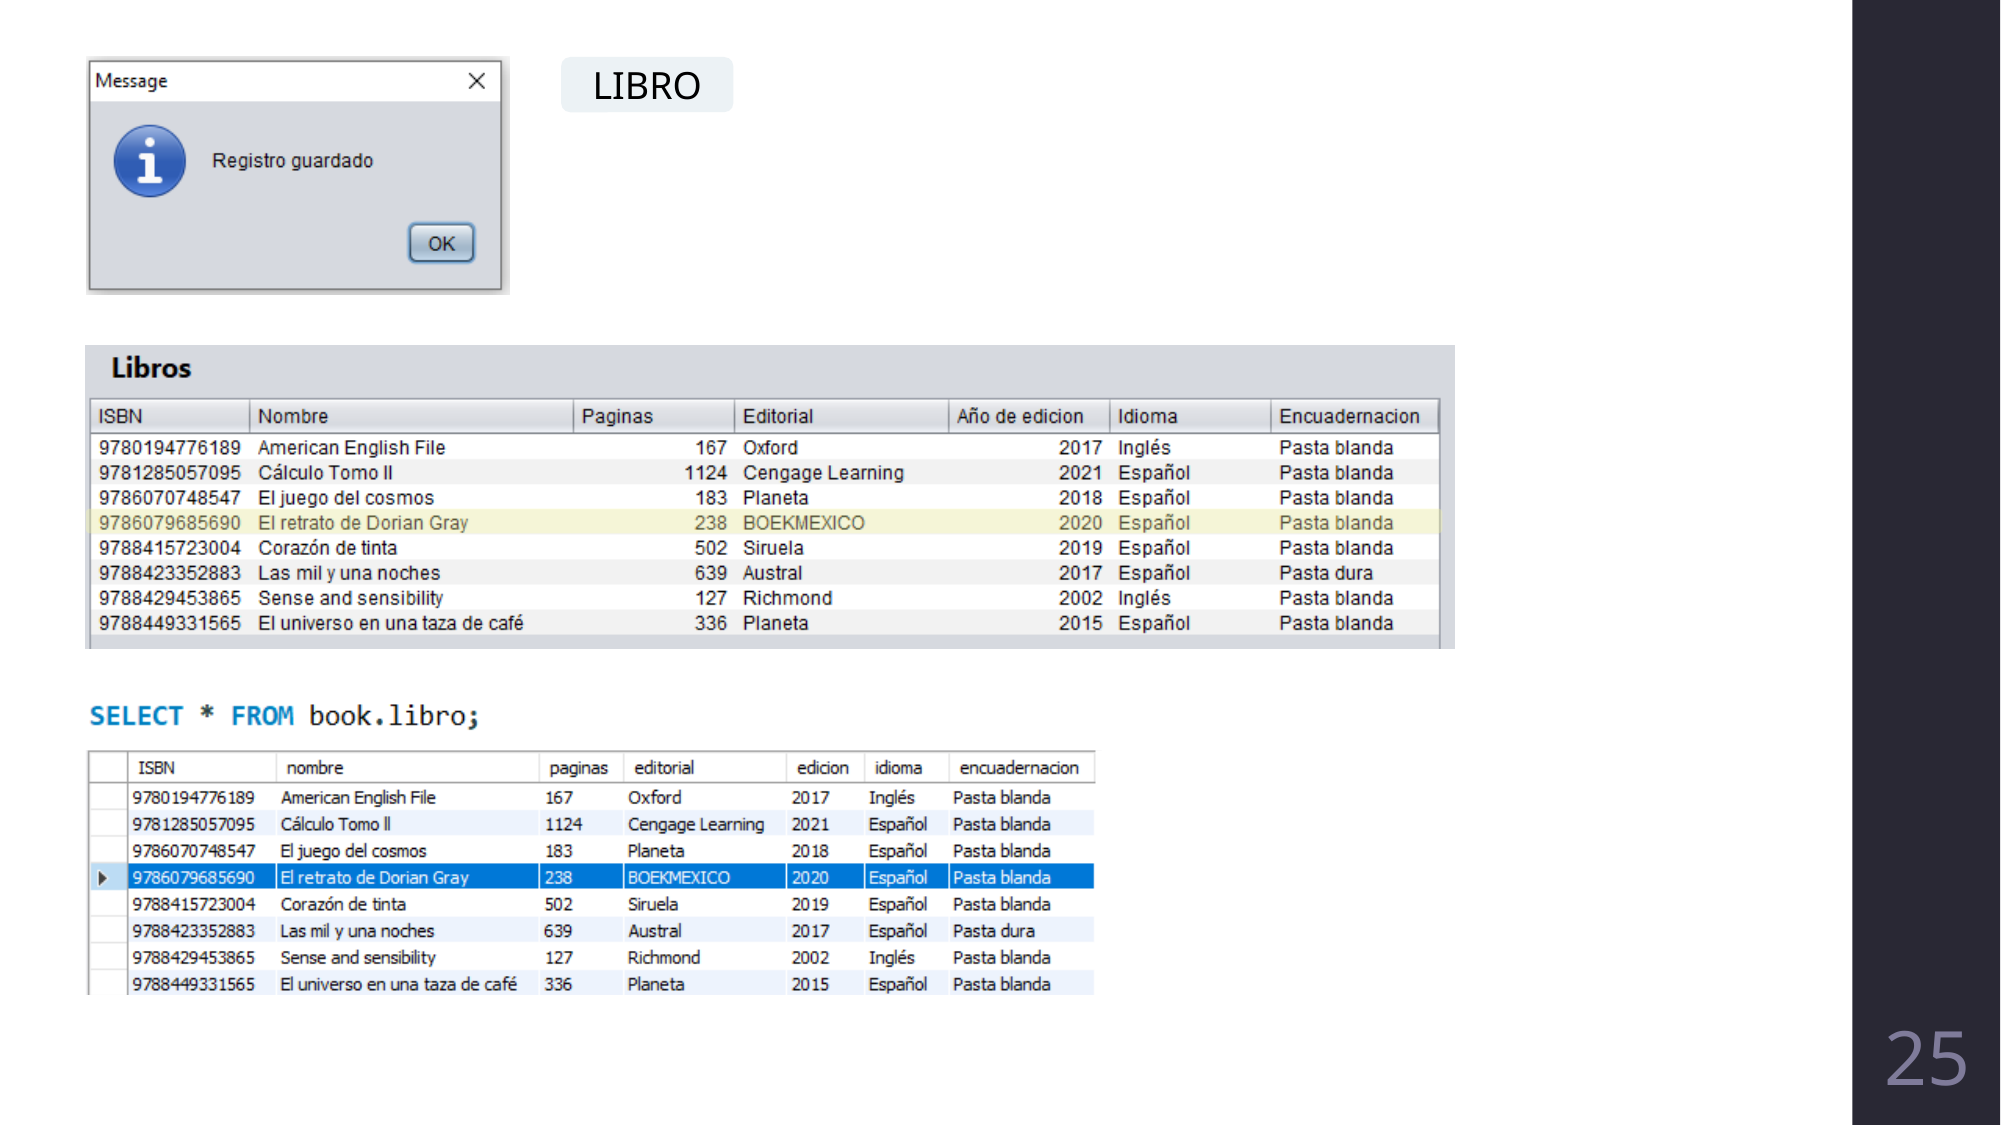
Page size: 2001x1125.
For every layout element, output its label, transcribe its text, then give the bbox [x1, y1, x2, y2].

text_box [85, 345, 1456, 650]
picture [85, 699, 485, 738]
picture [85, 749, 1102, 995]
picture [86, 56, 511, 295]
slide_number 25 [1852, 1012, 2000, 1110]
text_box LIBRO [559, 55, 735, 114]
